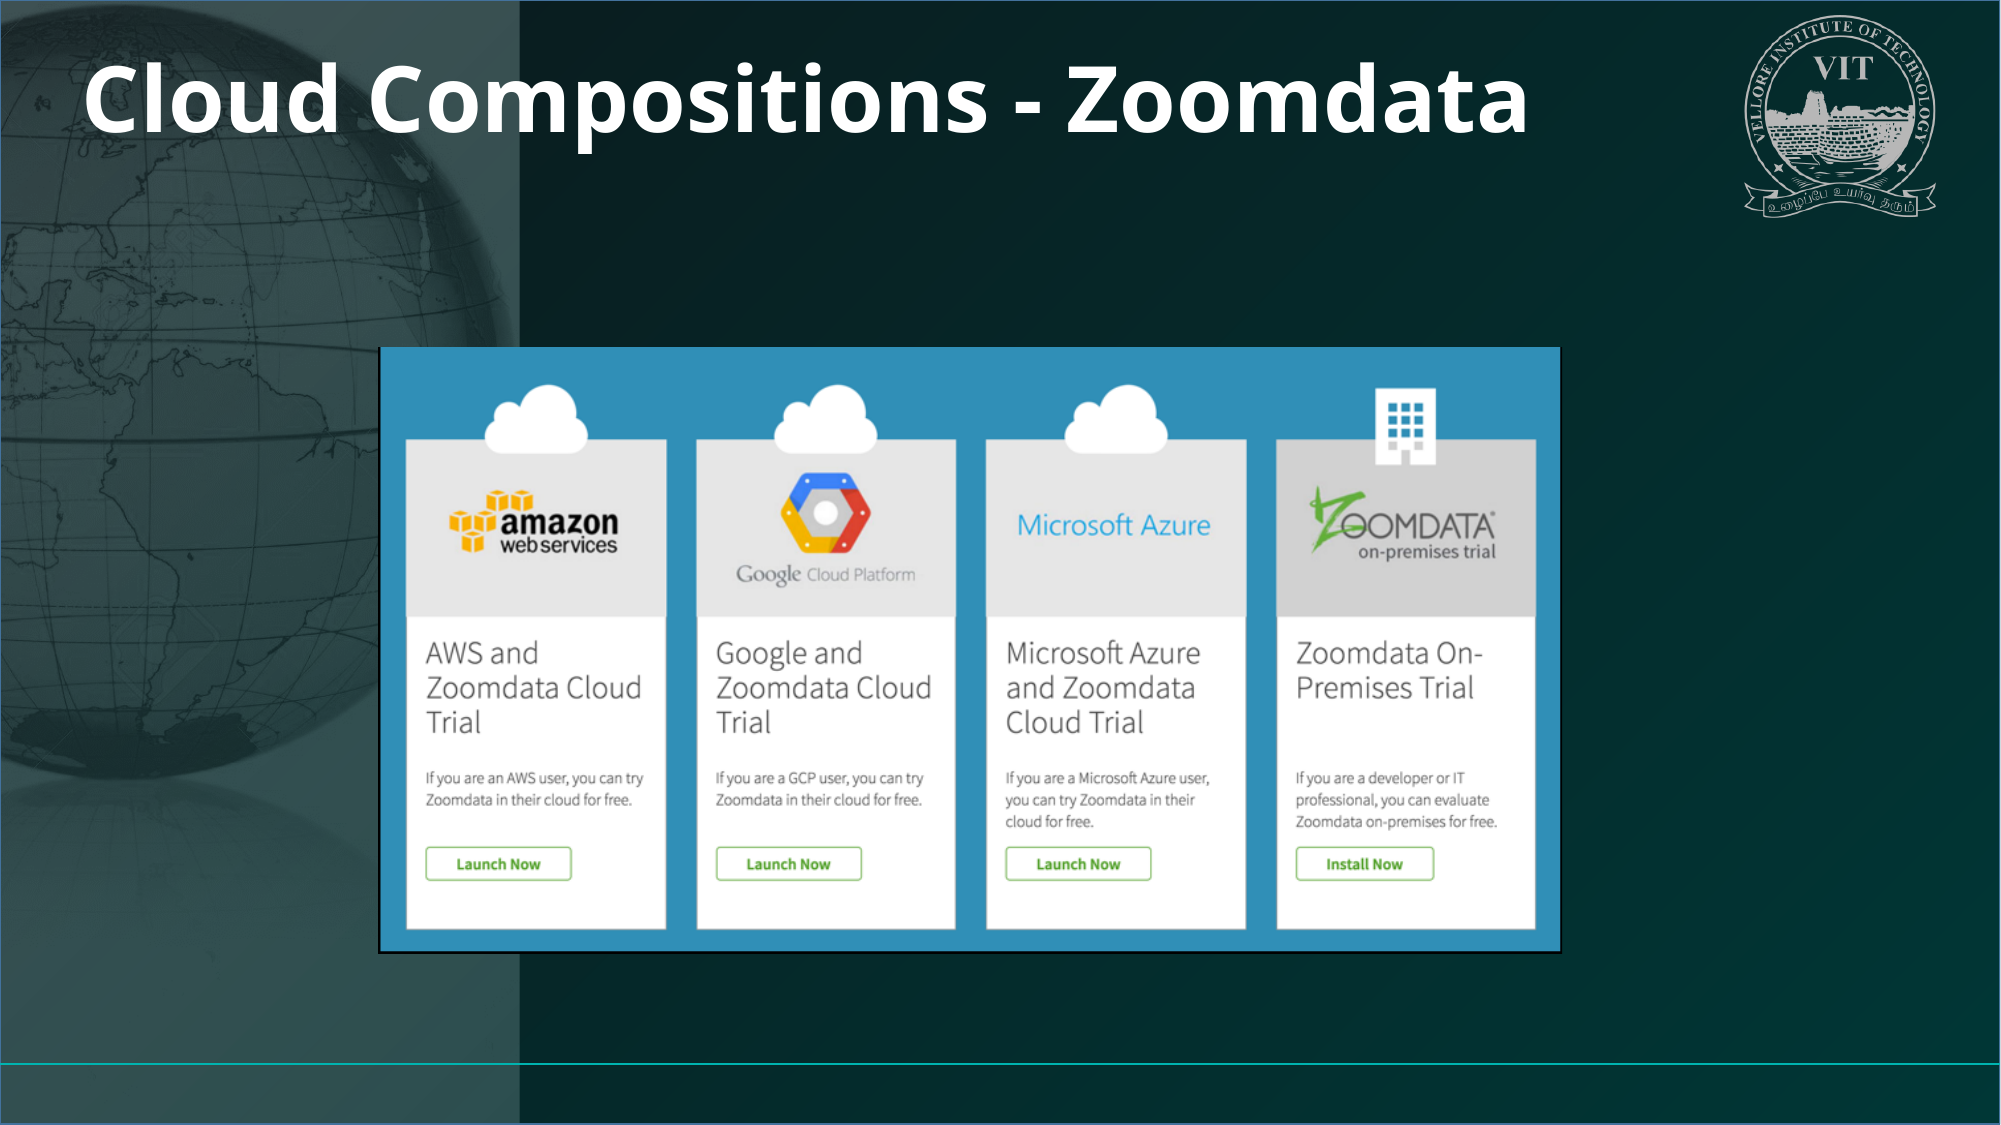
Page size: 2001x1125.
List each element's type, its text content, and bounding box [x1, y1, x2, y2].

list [377, 346, 1563, 954]
title Cloud Compositions - Zoomdata [66, 1, 1716, 204]
